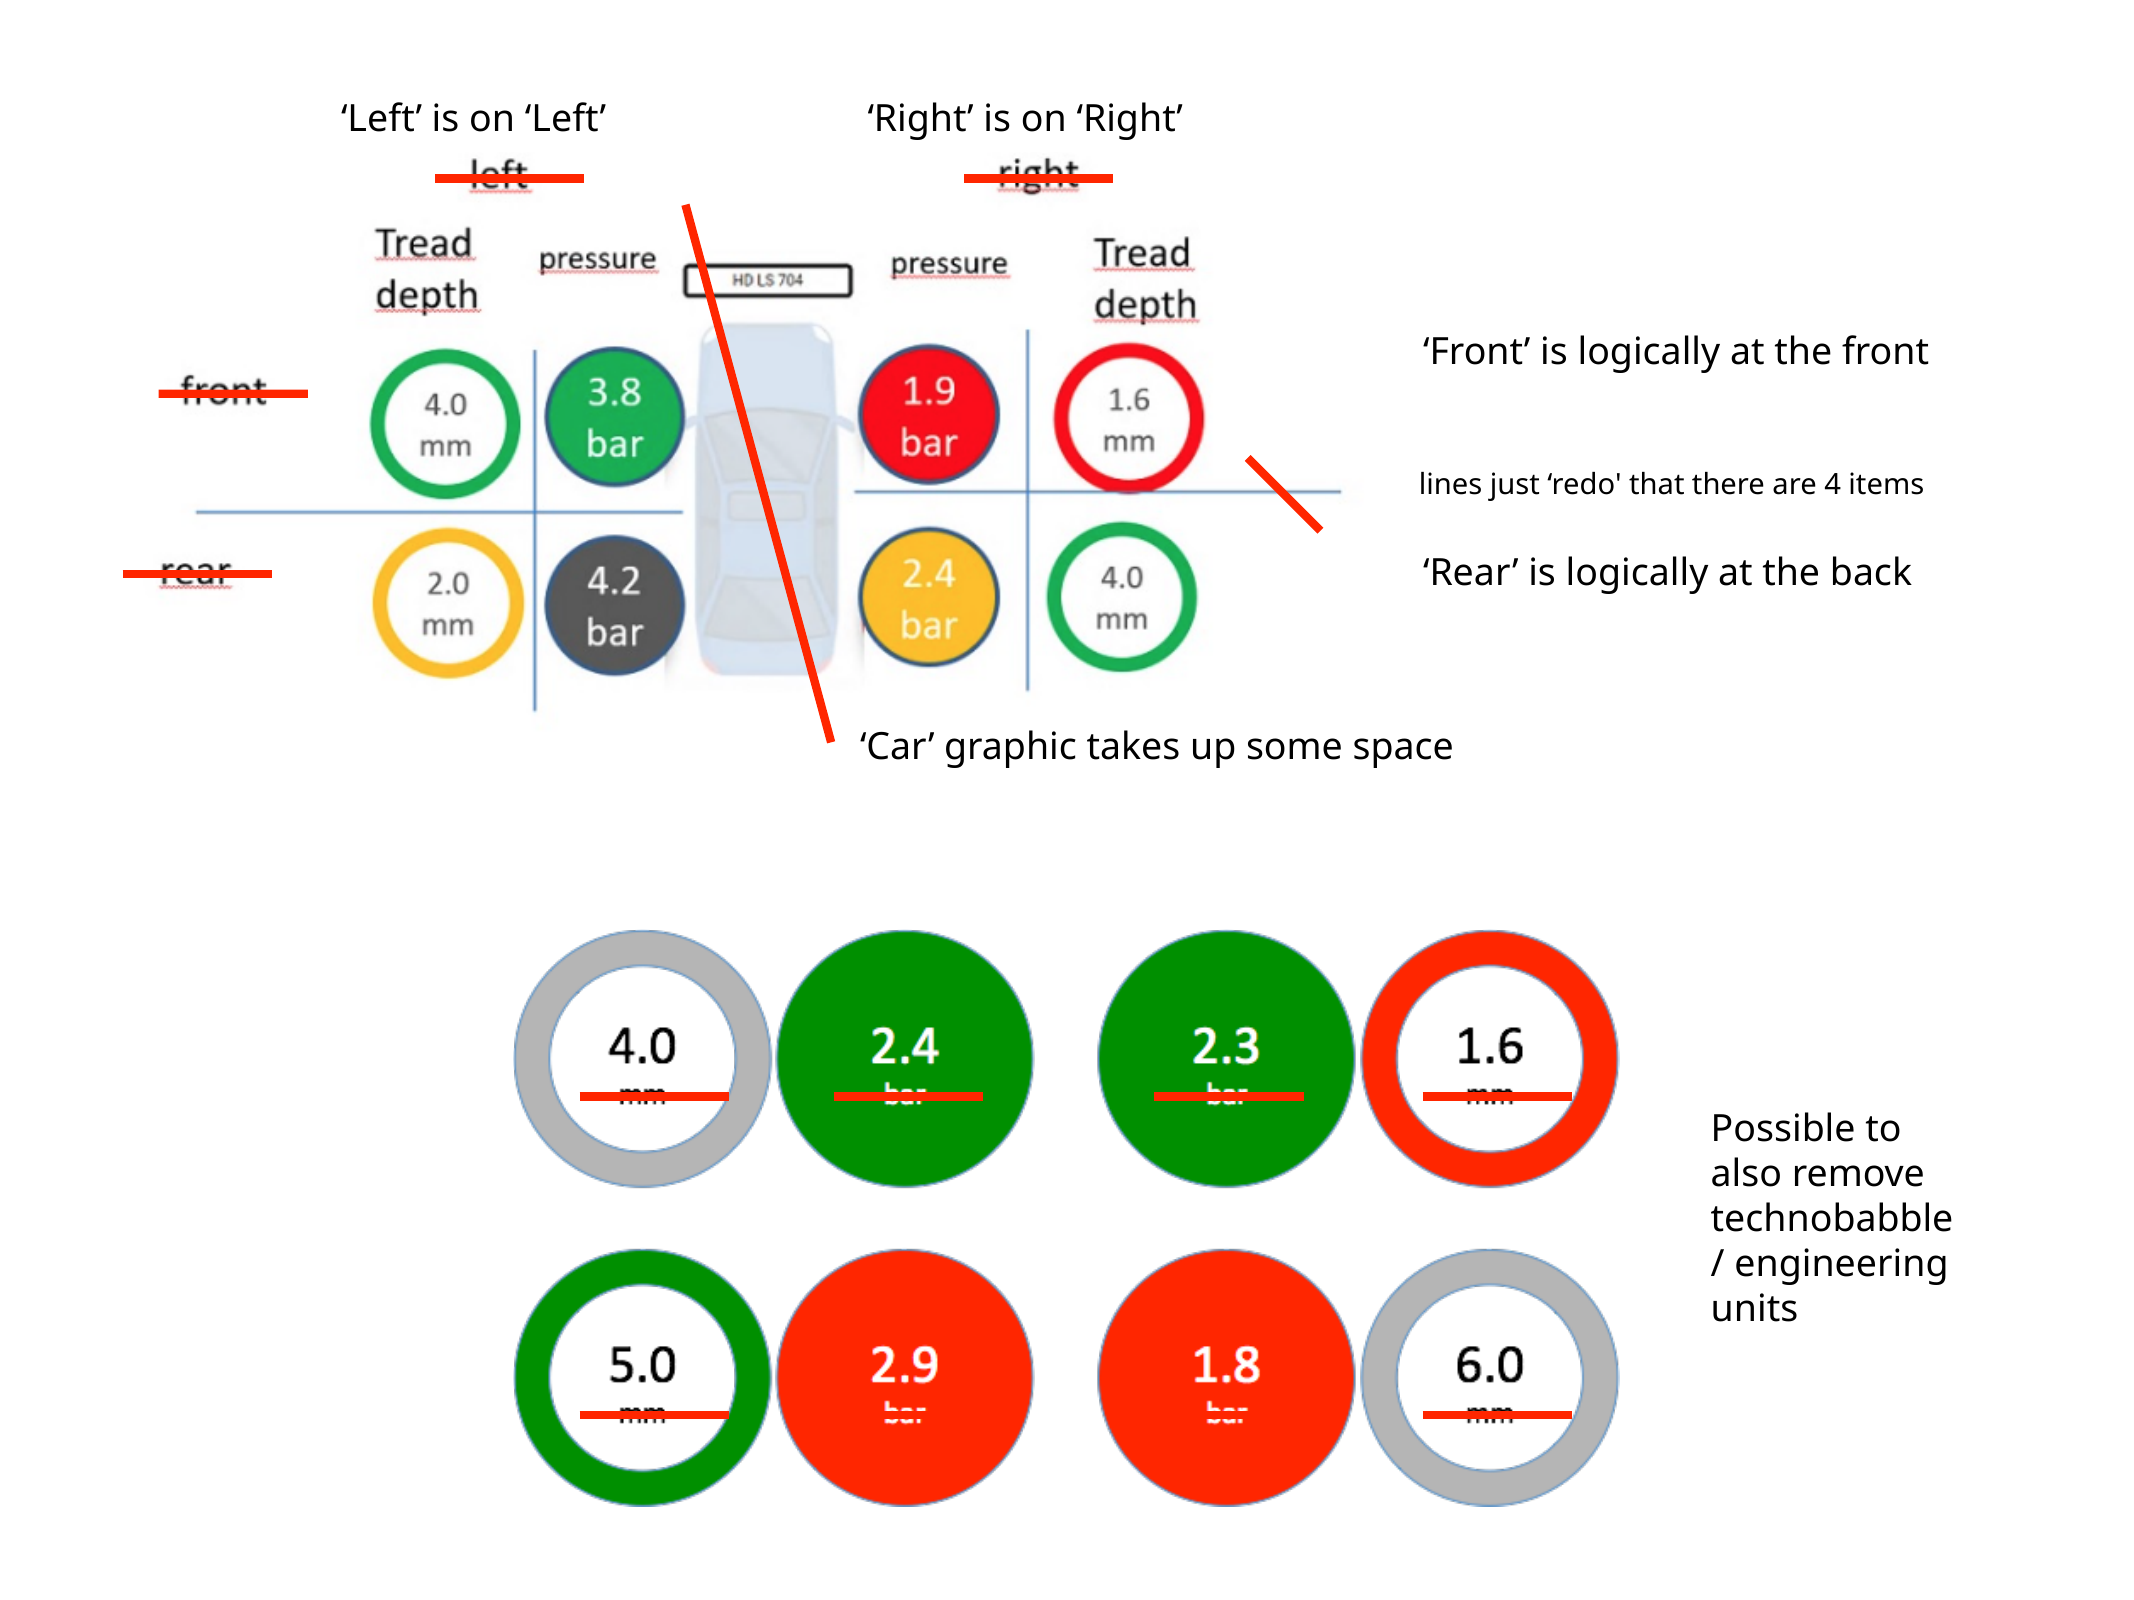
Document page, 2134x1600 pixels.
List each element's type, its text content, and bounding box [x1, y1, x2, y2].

text_box Possible to also remove technobabble / engineering units [1702, 1095, 1976, 1338]
picture [80, 151, 1436, 746]
text_box ‘Left’ is on ‘Left’ [332, 85, 661, 147]
text_box ‘Rear’ is logically at the back [1436, 539, 1966, 601]
text_box ‘Car’ graphic takes up some space [851, 714, 1526, 776]
text_box ‘Right’ is on ‘Right’ [859, 85, 1236, 147]
picture [513, 929, 1620, 1508]
text_box ‘Front’ is logically at the front [1436, 318, 1966, 381]
text_box lines just ‘redo' that there are 4 items [1436, 457, 1962, 509]
